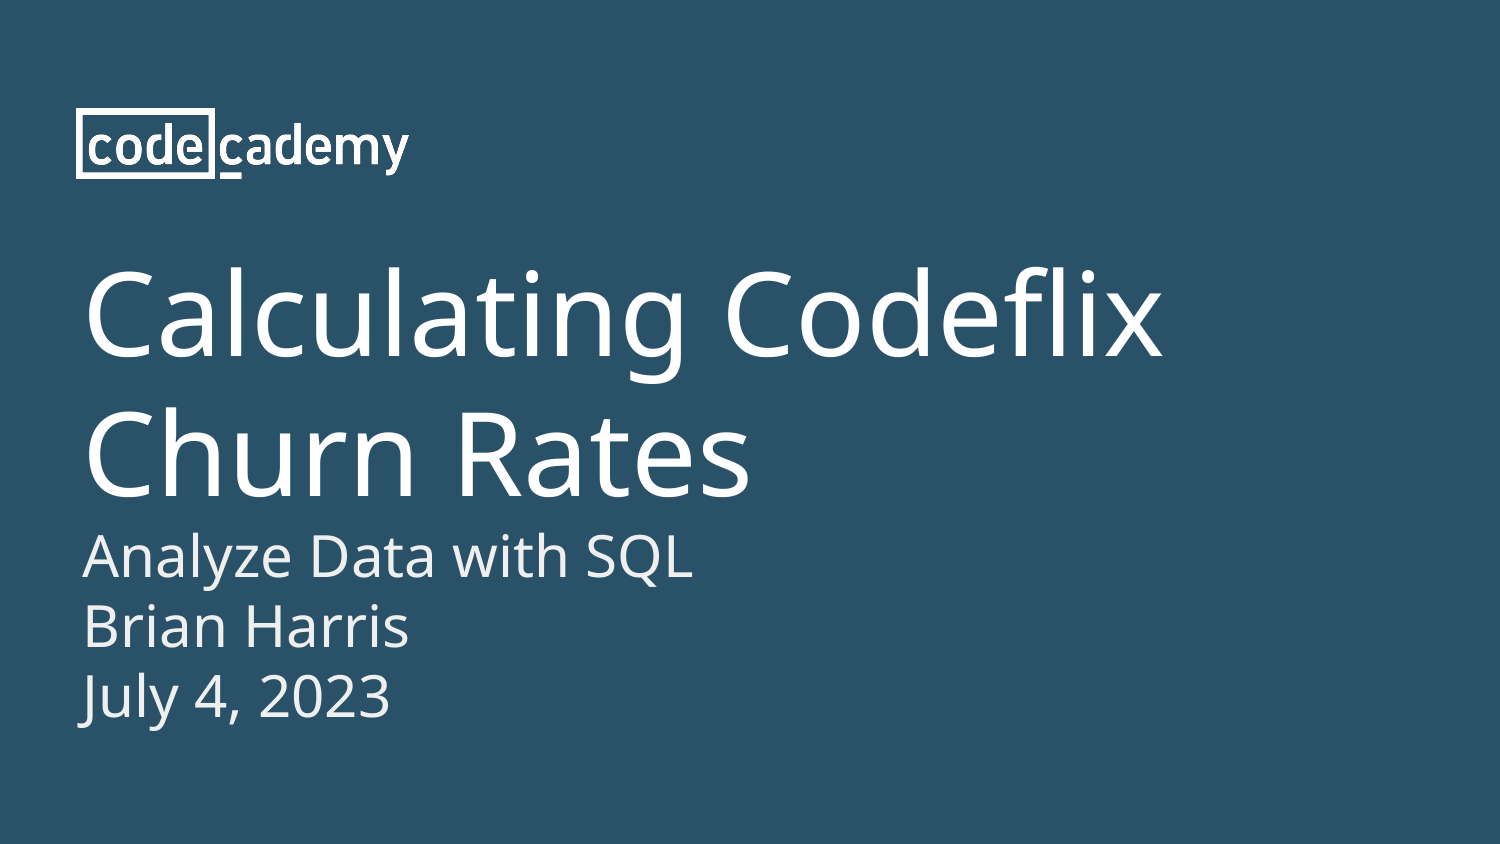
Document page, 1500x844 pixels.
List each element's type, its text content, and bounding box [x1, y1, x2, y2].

picture [76, 108, 409, 179]
text_box Calculating Codeflix Churn Rates Analyze Data with SQL Brian Harris July 4, 2023 [76, 221, 1424, 748]
